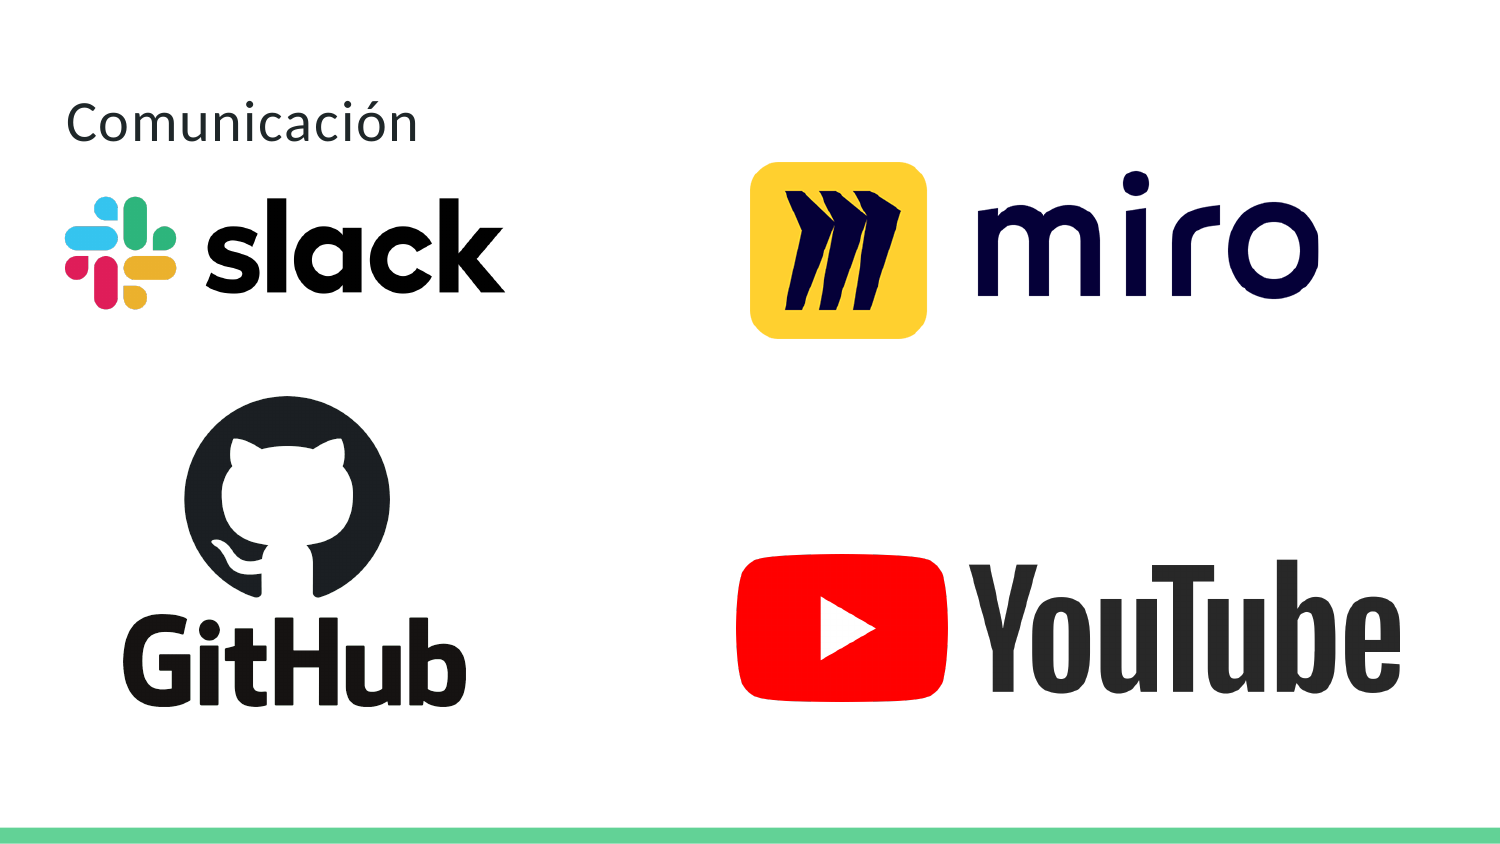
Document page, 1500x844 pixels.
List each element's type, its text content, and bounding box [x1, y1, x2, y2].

title Comunicación [64, 80, 525, 224]
picture [736, 554, 1400, 703]
picture [63, 196, 506, 310]
picture [749, 134, 1319, 343]
picture [122, 396, 467, 707]
